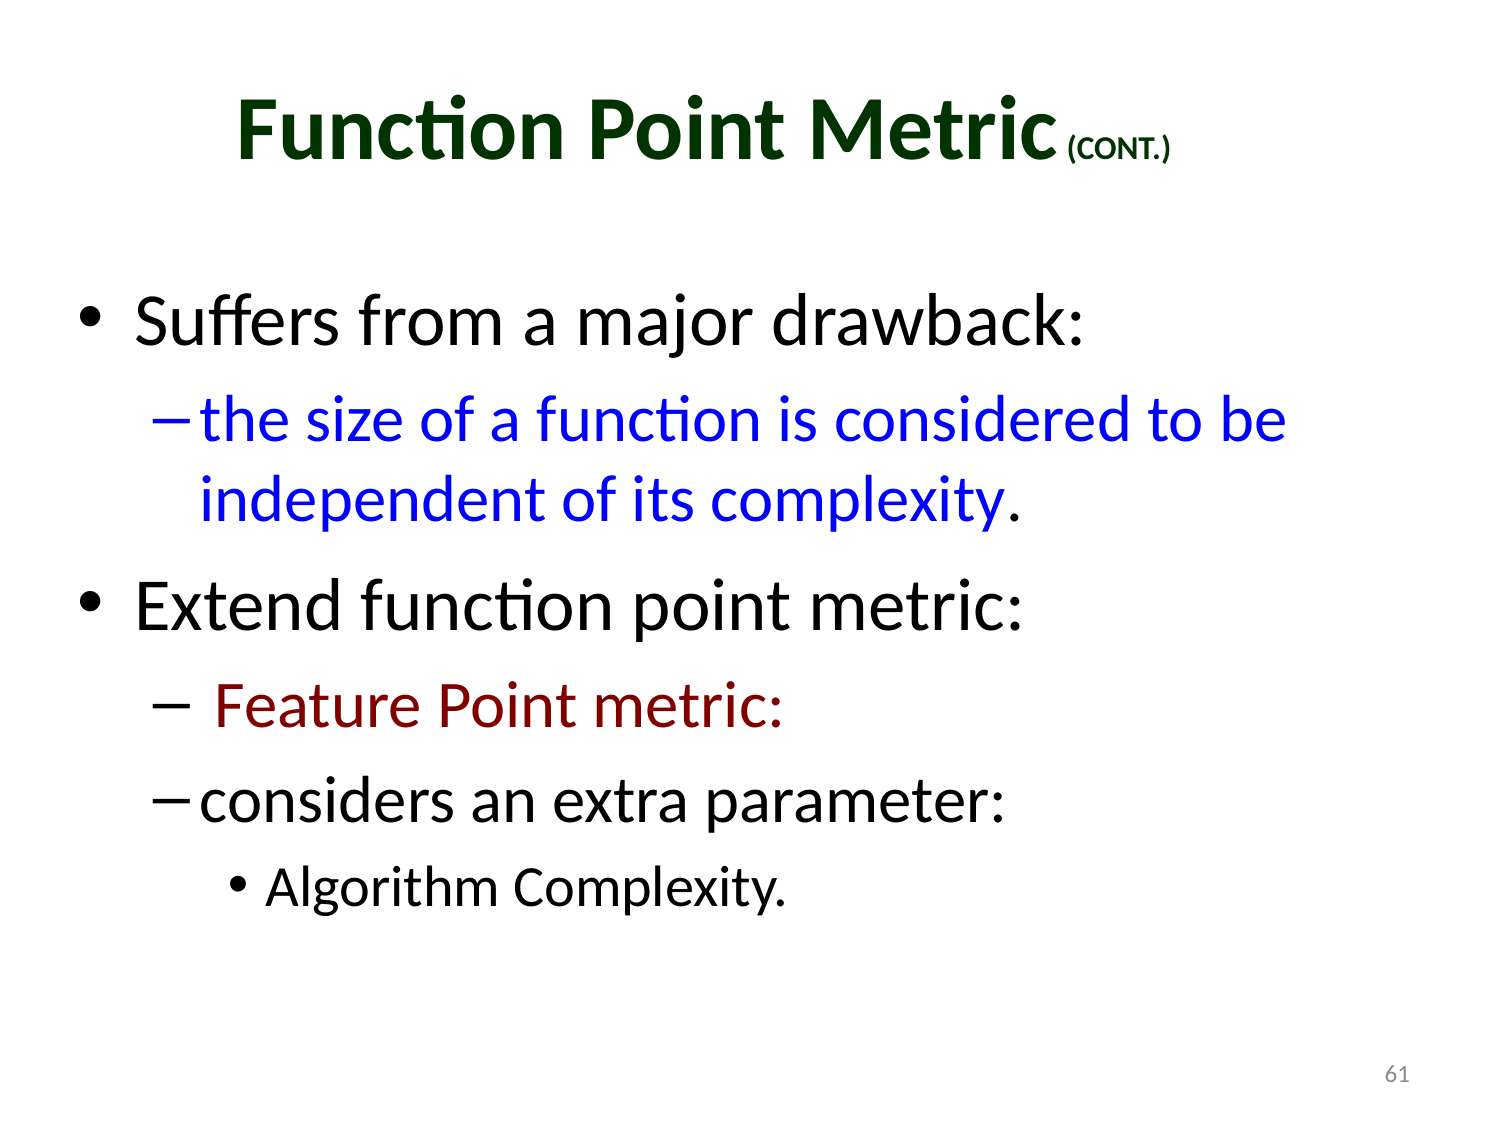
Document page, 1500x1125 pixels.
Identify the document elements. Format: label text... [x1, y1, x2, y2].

slide_number 61 [1074, 1042, 1425, 1103]
title Function Point Metric (CONT.) [66, 29, 1342, 217]
list Suffers from a major drawback: the size of a function is considered to be independent of its complexity. Extend function point metric: Feature Point metric: considers an extra parameter: Algorithm Complexity. [75, 262, 1425, 1005]
